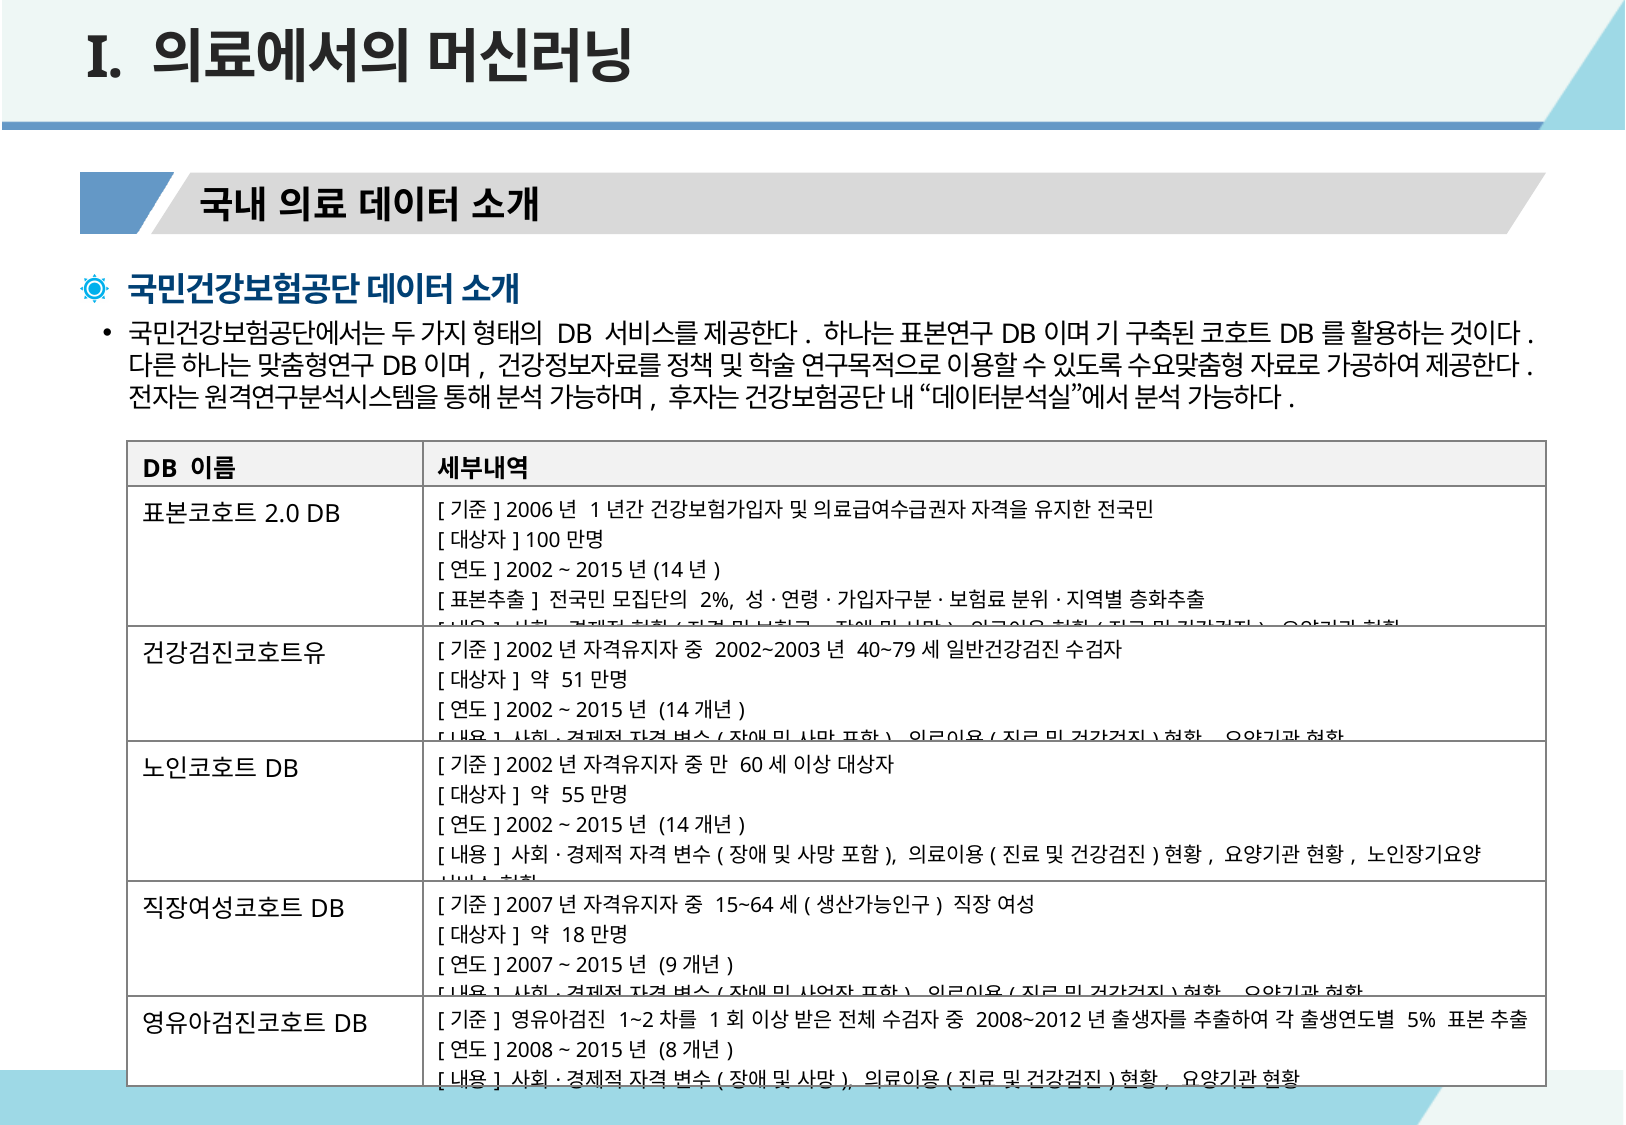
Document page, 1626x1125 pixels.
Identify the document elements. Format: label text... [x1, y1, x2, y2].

table_cell [기준] 2002년 자격유지자 중 2002~2003년 40~79세 일반건강검진 수검자 [대상자] 약 51만명 [연도] 2002 ~ 2015년 (14개년) [내용] 사회·경제적 자격 변수(장애 및 사망 포함), 의료이용(진료 및 건강검진)현황, 요양기관 현황 [424, 627, 1545, 740]
table_cell 노인코호트DB [128, 742, 422, 880]
table_header 세부내역 [424, 442, 1545, 485]
picture [96, 290, 109, 303]
picture [79, 172, 174, 235]
table_cell [기준] 영유아검진 1~2차를 1회 이상 받은 전체 수검자 중 2008~2012년 출생자를 추출하여 각 출생연도별 5% 표본 추출 [연도] 2008 ~ 2015년 (8개년) [내용] 사회·경제적 자격 변수(장애 및 사망), 의료이용(진료 및 건강검진)현황, 요양기관 현황 [424, 997, 1545, 1085]
table_header DB 이름 [128, 442, 422, 485]
picture [96, 274, 109, 287]
picture [0, 1070, 1625, 1125]
text_box I. 의료에서의 머신러닝 [80, 7, 1356, 102]
text_box 국민건강보험공단에서는 두 가지 형태의 DB 서비스를 제공한다. 하나는 표본연구DB이며 기 구축된 코호트DB를 활용하는 것이다. 다른 하나는 맞춤형연구DB이며, 건강정보자료를 정책 및 학술 연구목적으로 이용할 수 있도록 수요맞춤형 자료로 가공하여 제공한다. 전자는 원격연구분석시스템을 통해 분석 가능하며, 후자는 건강보험공단 내 “데이터분석실”에서 분석 가능하다. [87, 308, 1551, 421]
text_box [87, 172, 1097, 234]
text_box 국민건강보험공단 데이터 소개 [80, 268, 1201, 309]
picture [2, 0, 1625, 130]
table_cell [기준] 2007년 자격유지자 중 15~64세(생산가능인구) 직장 여성 [대상자] 약 18만명 [연도] 2007 ~ 2015년 (9개년) [내용] 사회·경제적 자격 변수(장애 및 사업장 포함), 의료이용(진료 및 건강검진)현황, 요양기관 현황 [424, 882, 1545, 995]
table_cell [기준] 2006년 1년간 건강보험가입자 및 의료급여수급권자 자격을 유지한 전국민 [대상자] 100만명 [연도] 2002 ~ 2015년(14년) [표본추출] 전국민 모집단의 2%, 성·연령·가입자구분·보험료 분위·지역별 층화추출 [내용] 사회ㆍ경제적 현황(자격 및 보험료, 장애 및 사망), 의료이용 현황(진료 및 건강검진), 요양기관 현황 [424, 487, 1545, 625]
picture [80, 274, 93, 287]
table_cell 표본코호트2.0 DB [128, 487, 422, 625]
table_cell [기준] 2002년 자격유지자 중 만 60세 이상 대상자 [대상자] 약 55만명 [연도] 2002 ~ 2015년 (14개년) [내용] 사회·경제적 자격 변수(장애 및 사망 포함), 의료이용(진료 및 건강검진)현황, 요양기관 현황, 노인장기요양 서비스 현황 [424, 742, 1545, 880]
table_cell 건강검진코호트유 [128, 627, 422, 740]
table_cell 직장여성코호트DB [128, 882, 422, 995]
text_box [189, 170, 1548, 237]
picture [80, 290, 93, 303]
table_cell 영유아검진코호트DB [128, 997, 422, 1085]
